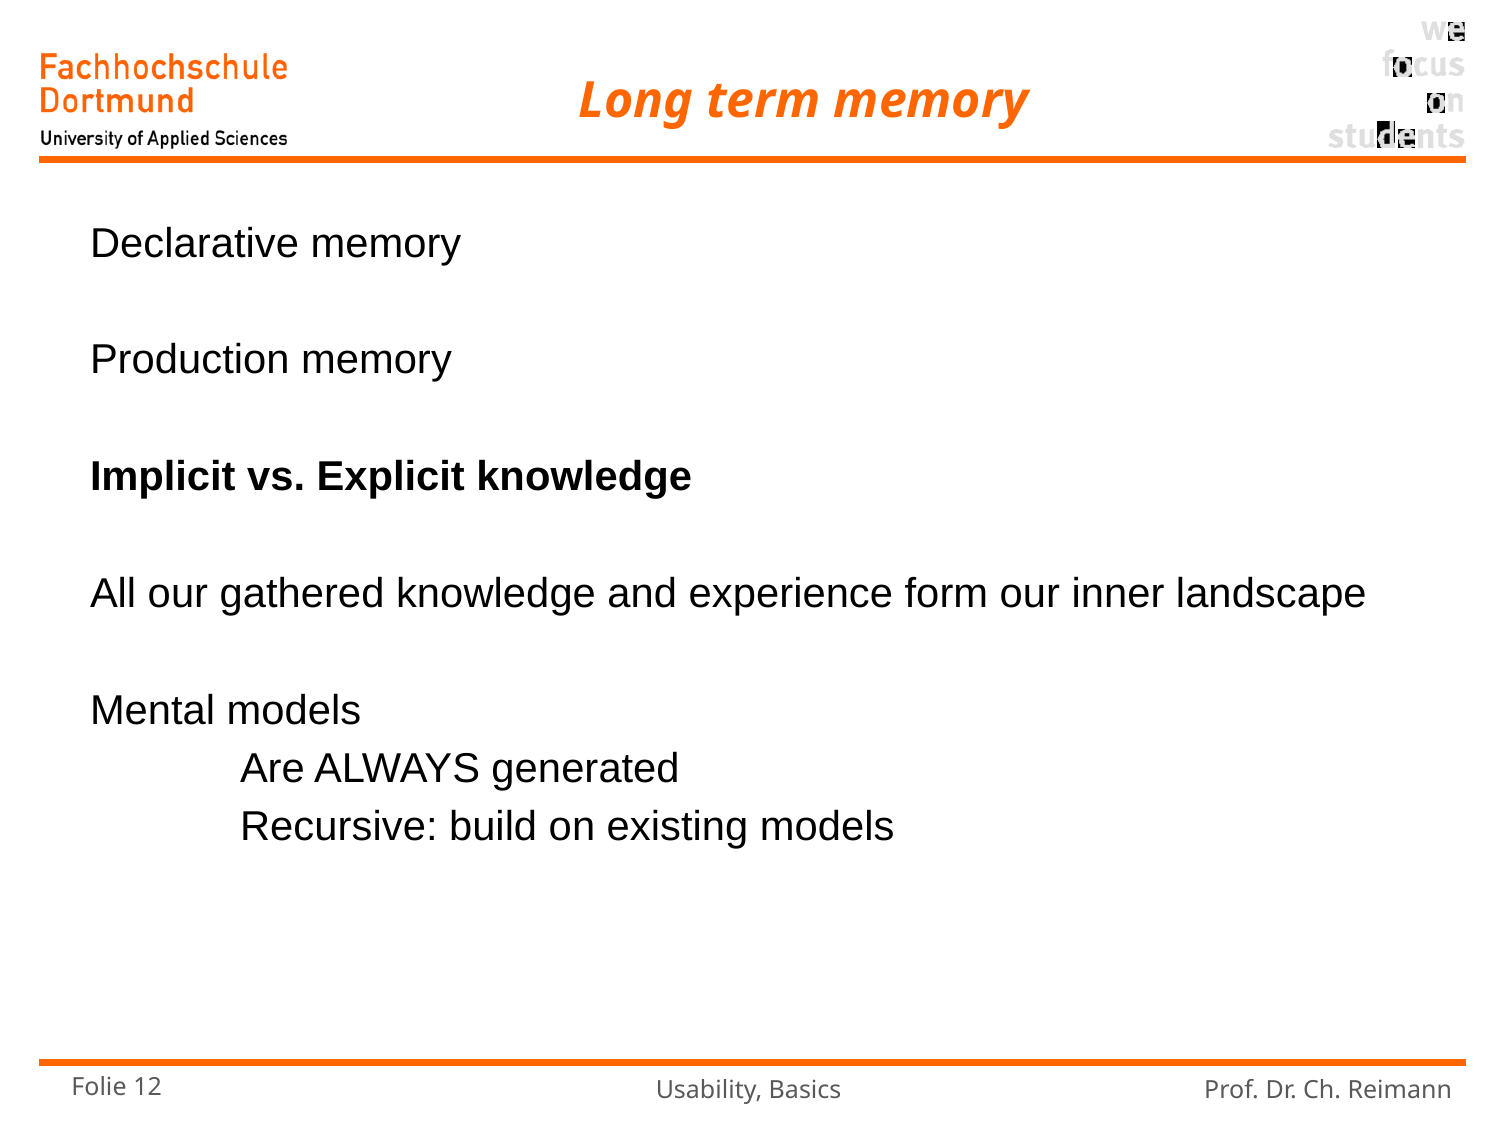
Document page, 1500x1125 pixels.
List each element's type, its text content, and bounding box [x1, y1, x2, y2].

list Declarative memory Production memory Implicit vs. Explicit knowledge All our gathered knowledge and experience form our inner landscape Mental models Are ALWAYS generated Recursive: build on existing models [75, 208, 1425, 1012]
picture [17, 40, 297, 208]
title Long term memory [289, 45, 1317, 149]
